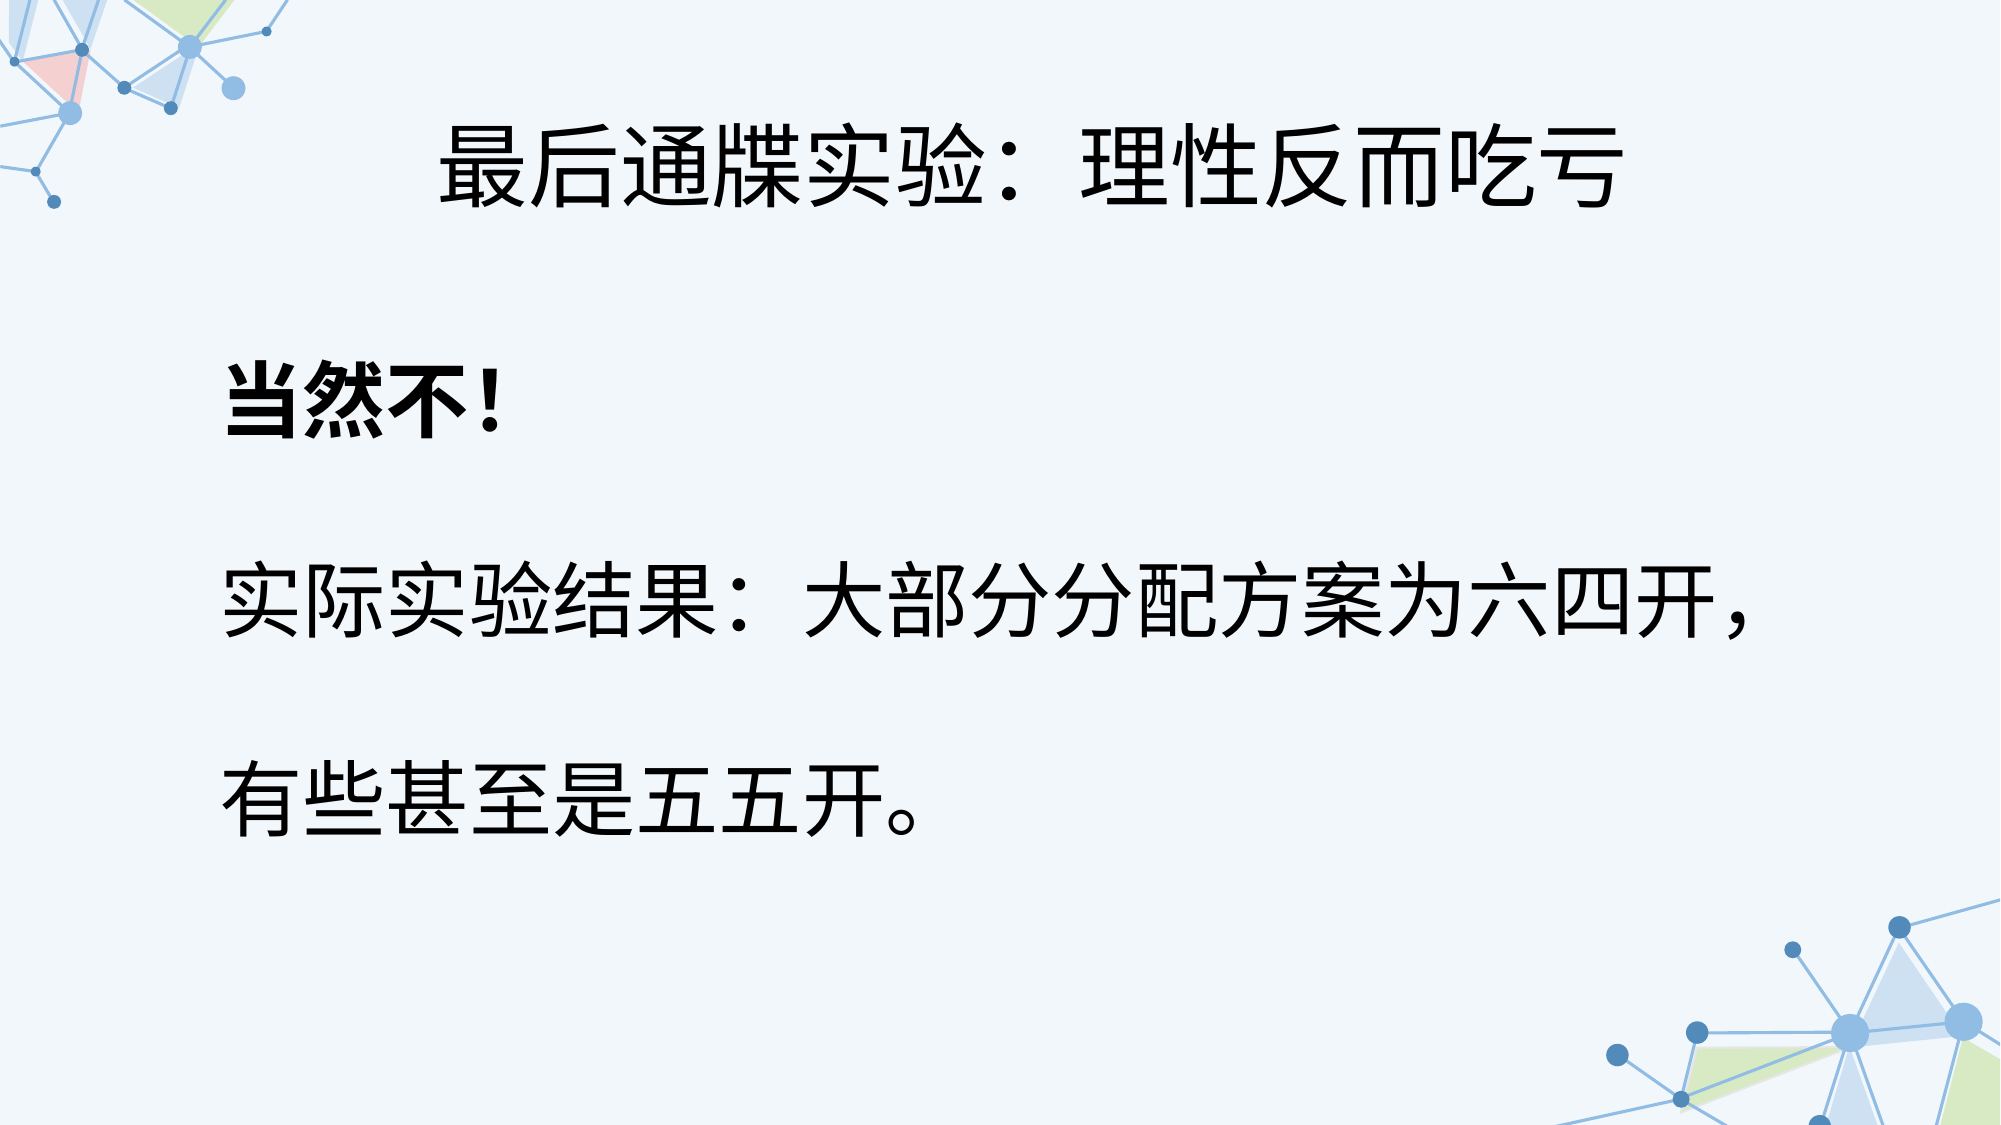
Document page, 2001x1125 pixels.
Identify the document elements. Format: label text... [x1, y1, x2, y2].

text_box 最后通牒实验：理性反而吃亏 [421, 101, 1710, 226]
text_box 当然不！ 实际实验结果：大部分分配方案为六四开， 有些甚至是五五开。 [204, 340, 1863, 872]
